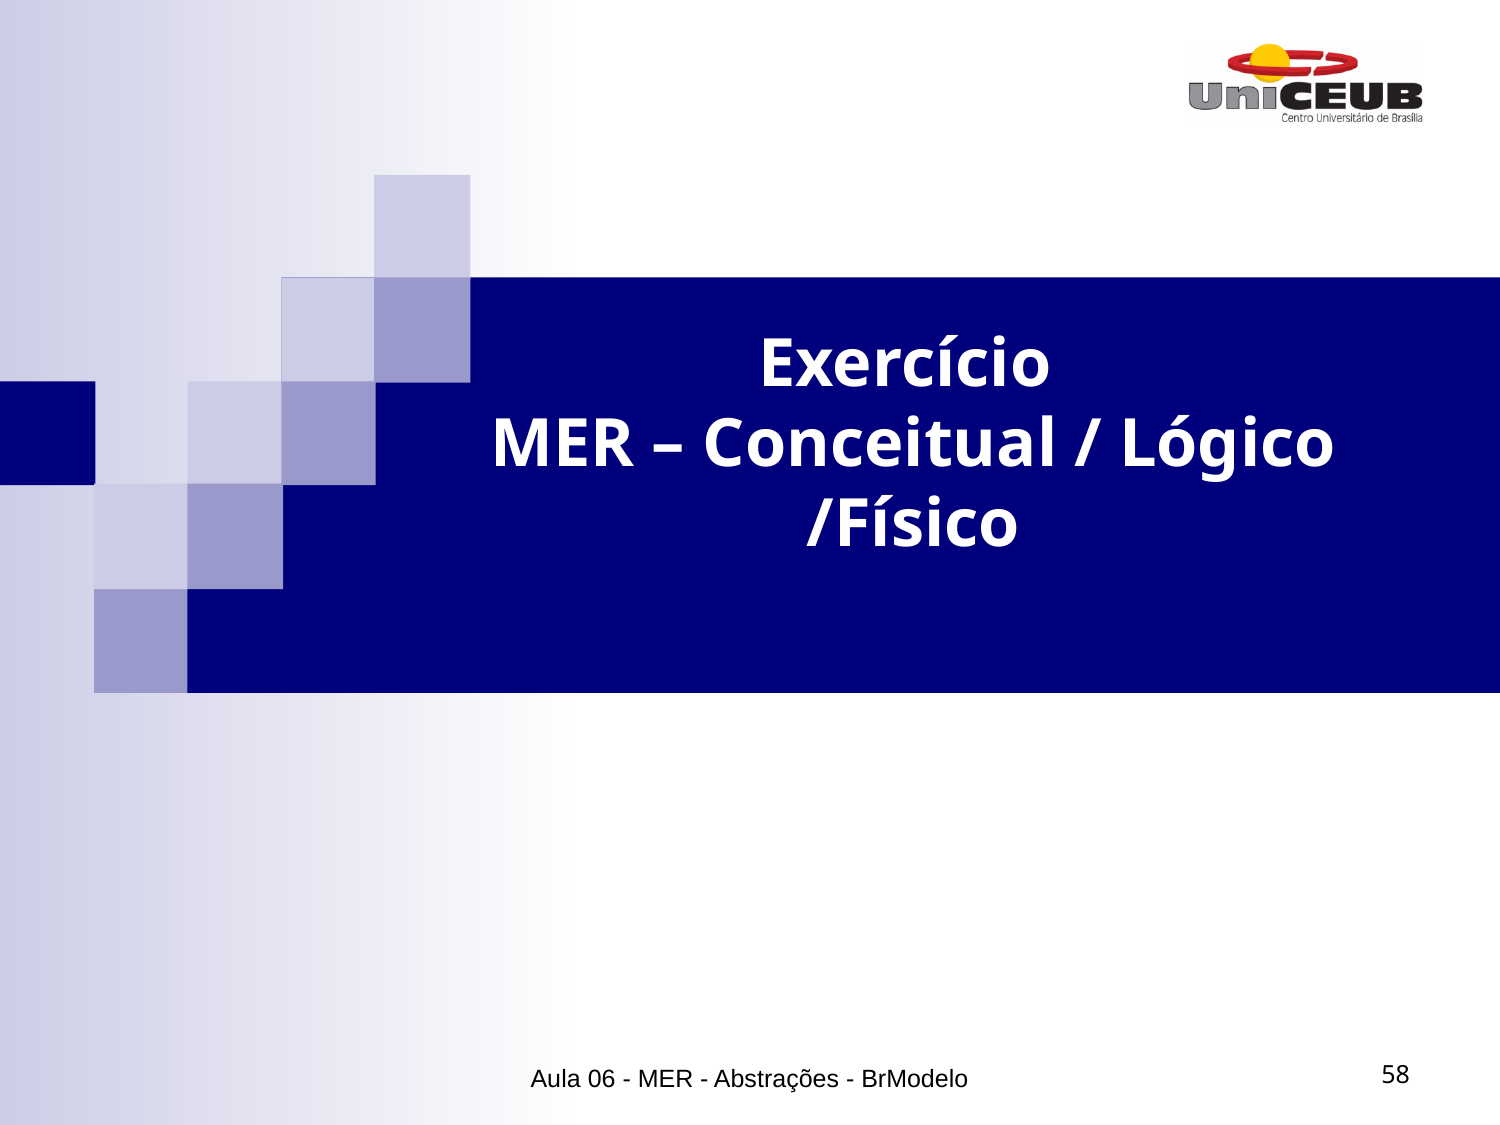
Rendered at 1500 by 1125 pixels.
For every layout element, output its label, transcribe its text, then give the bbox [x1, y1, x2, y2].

title Exercício MER – Conceitual / Lógico /Físico [419, 321, 1408, 558]
picture [1186, 42, 1424, 125]
footer Aula 06 - MER - Abstrações - BrModelo [512, 1025, 988, 1100]
text_box ‹#› [1074, 1024, 1425, 1100]
